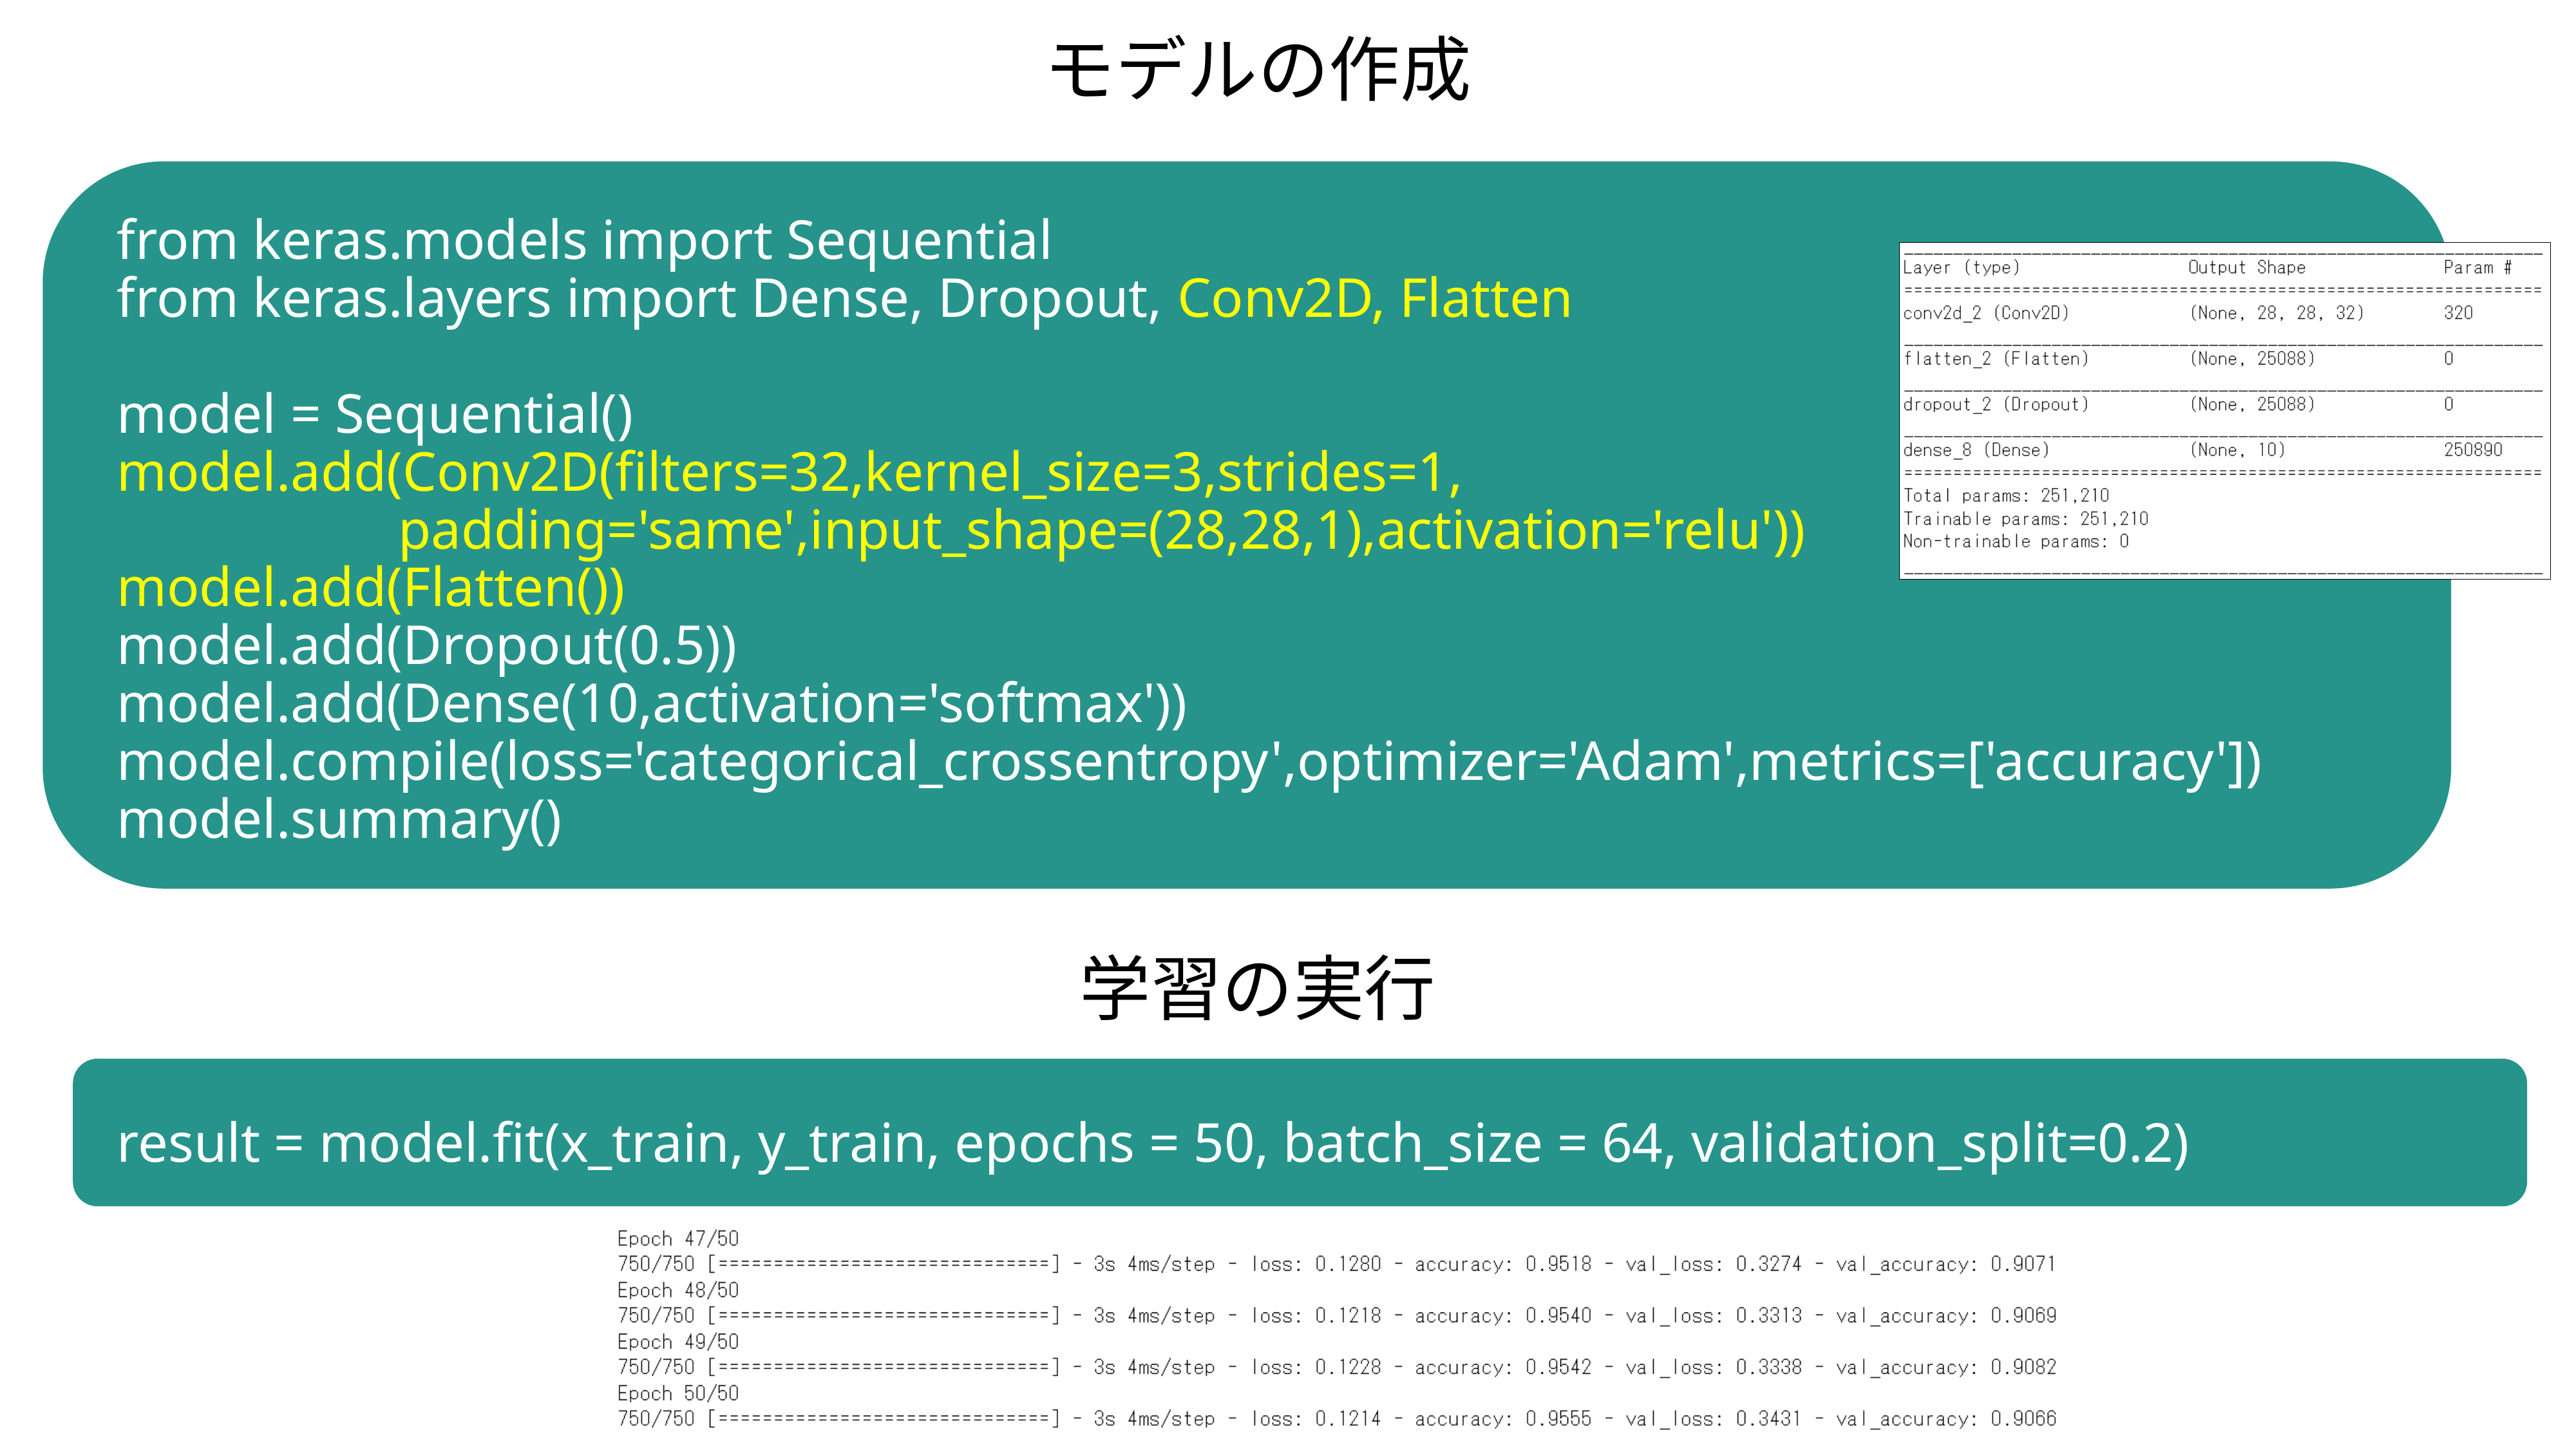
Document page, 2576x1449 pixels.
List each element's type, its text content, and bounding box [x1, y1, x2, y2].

text_box [2430, 580, 2452, 837]
text_box [73, 1058, 2528, 1207]
text_box [43, 161, 2425, 889]
text_box モデルの作成 [1039, 28, 1477, 117]
text_box from keras.models import Sequential from keras.layers import Dense, Dropout, Conv2D, Flatten model = Sequential() model.add(Conv2D(filters=32,kernel_size=3,strides=1, padding='same',input_shape=(28,28,1),activation='relu')) model.add(Flatten()) model.add(Dropout(0.5)) model.add(Dense(10,activation='softmax')) model.compile(loss='categorical_crossentropy',optimizer='Adam',metrics=['accuracy']) model.summary() [108, 207, 2430, 855]
text_box 学習の実行 [1074, 948, 1441, 1036]
picture [1899, 242, 2552, 580]
text_box [2430, 214, 2445, 242]
text_box result = model.fit(x_train, y_train, epochs = 50, batch_size = 64, validation_split=0.2) [108, 1111, 2576, 1179]
picture [596, 1229, 2077, 1435]
